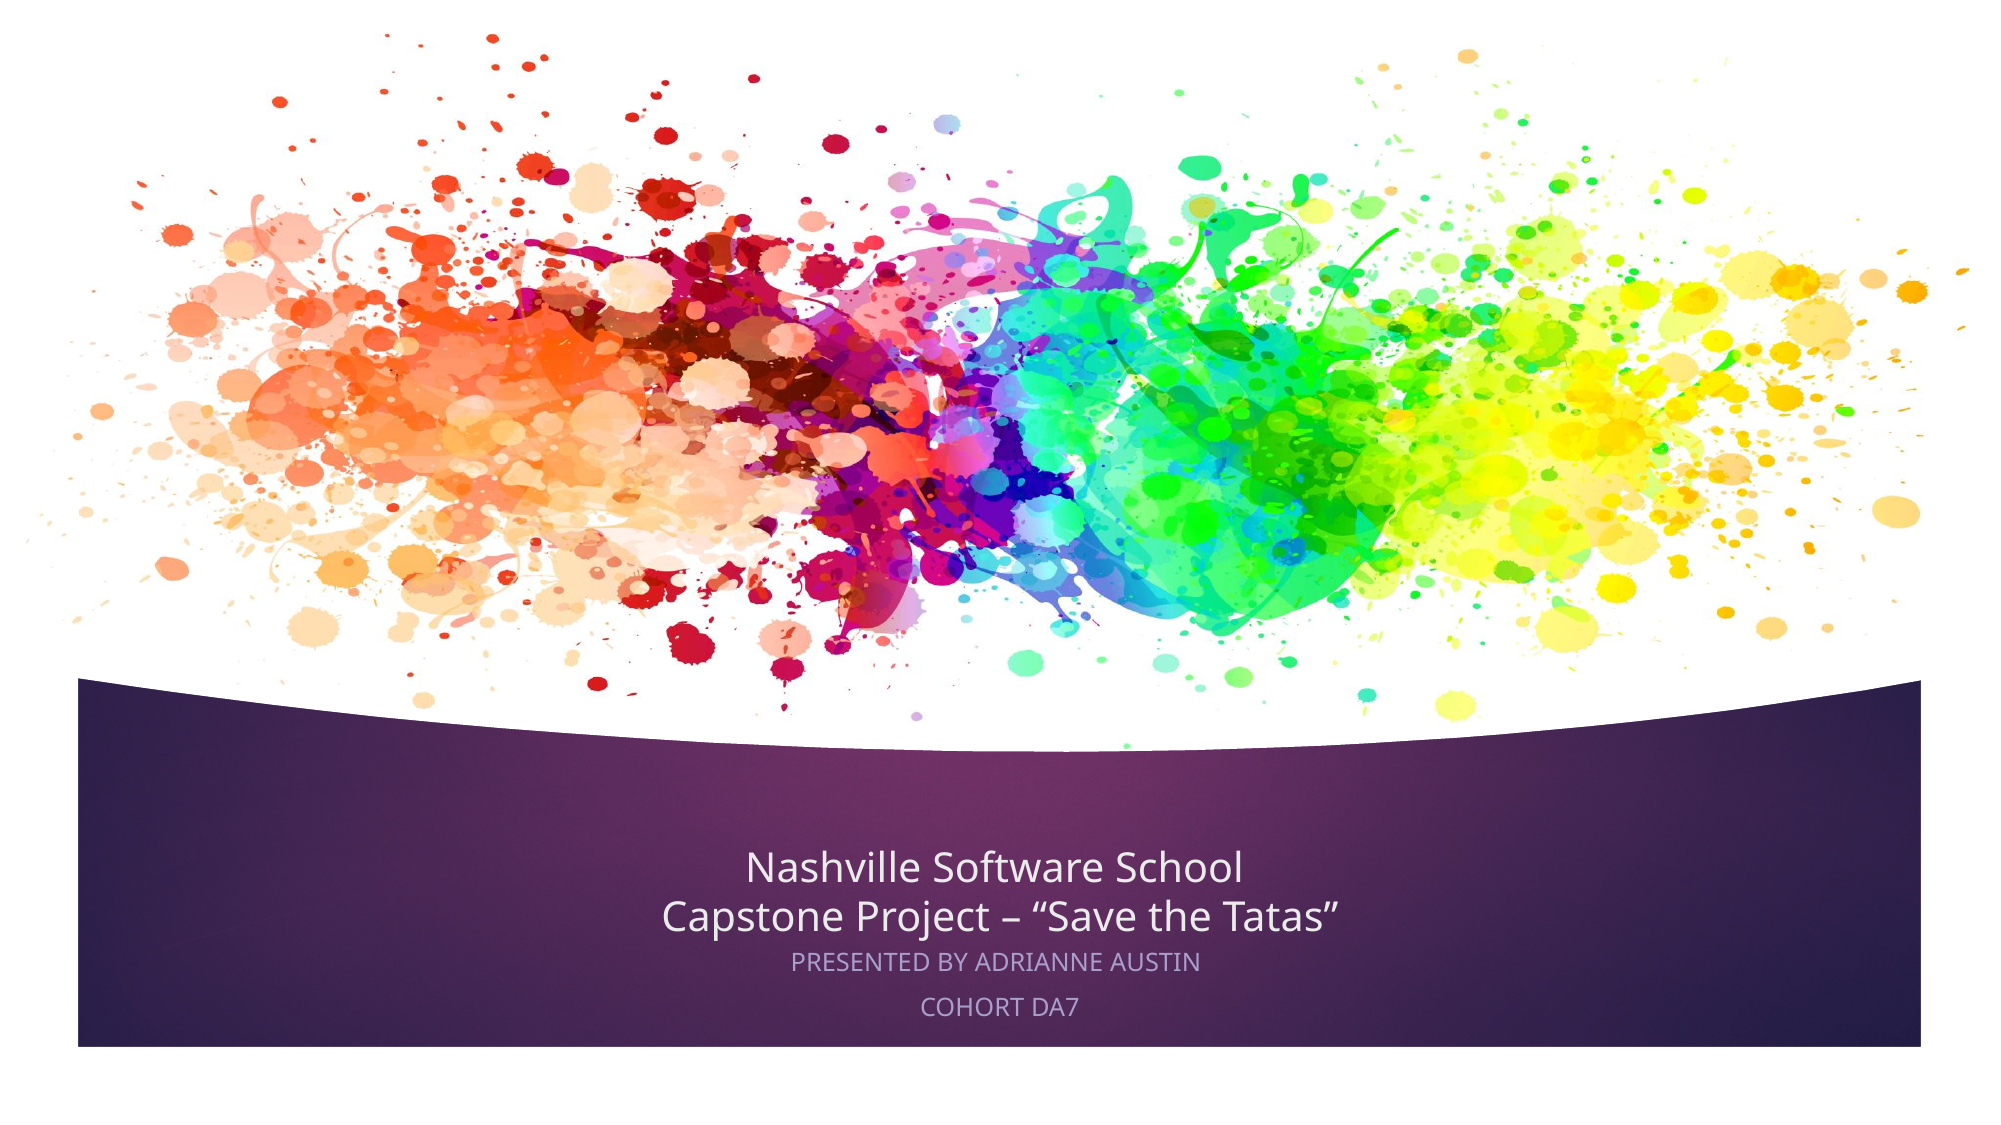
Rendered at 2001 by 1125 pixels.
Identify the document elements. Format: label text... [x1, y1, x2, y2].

picture [0, 0, 2000, 824]
title Nashville Software School Capstone Project – “Save the Tatas” [146, 835, 1854, 938]
subtitle Presented by Adrianne Austin Cohort da7 [146, 938, 1854, 1029]
